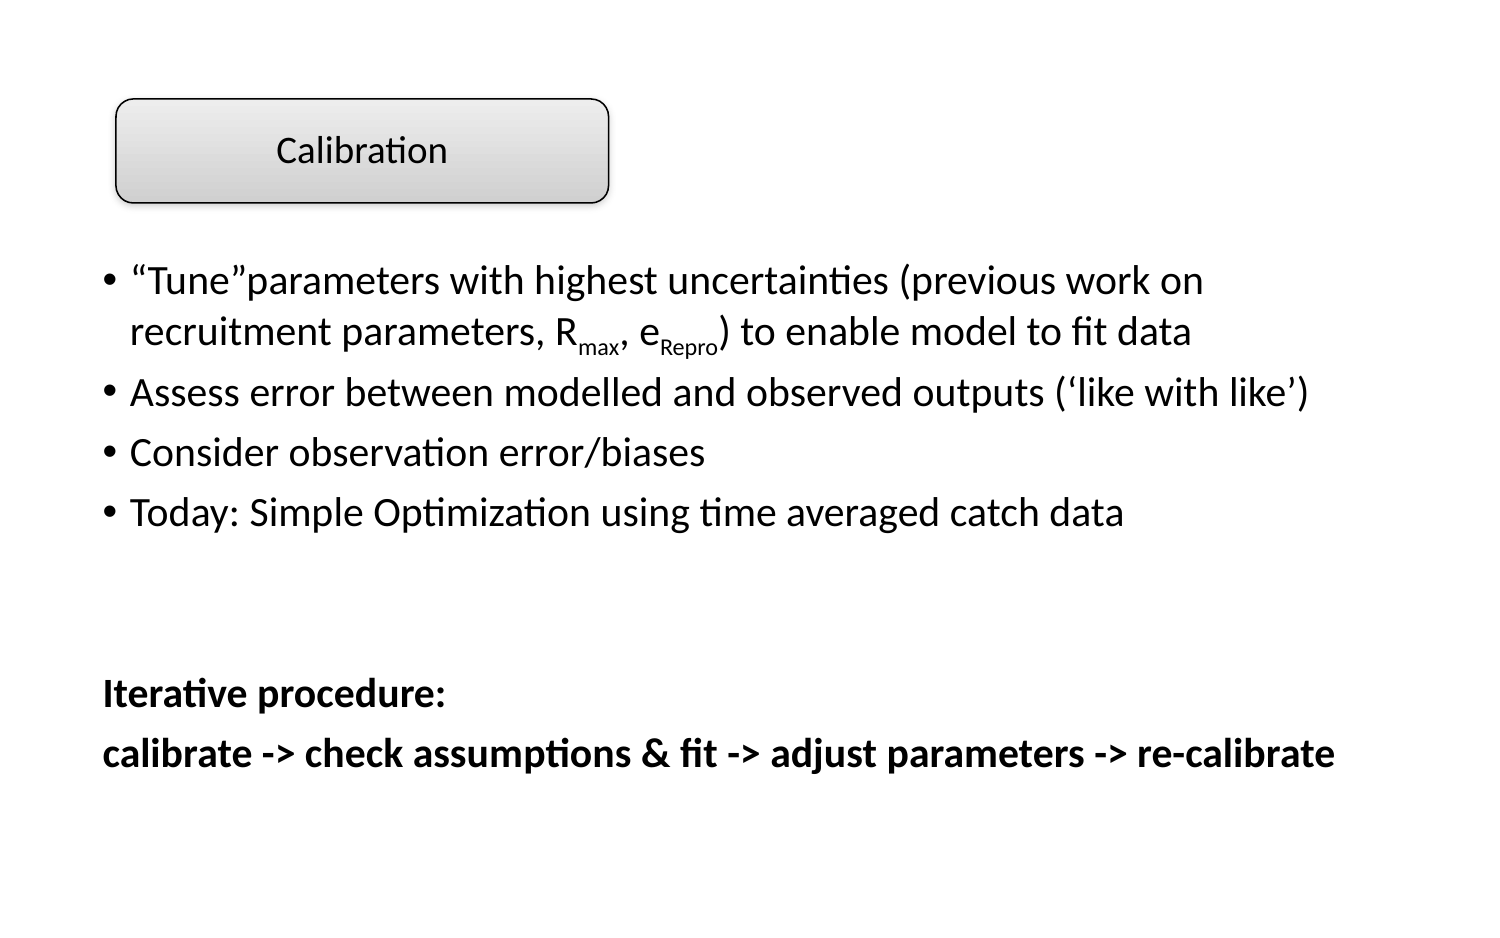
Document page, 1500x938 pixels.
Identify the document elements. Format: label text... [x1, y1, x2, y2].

text_box Calibration [115, 98, 609, 203]
list “Tune”parameters with highest uncertainties (previous work on recruitment parameters, Rmax, eRepro) to enable model to fit data Assess error between modelled and observed outputs (‘like with like’) Consider observation error/biases Today: Simple Optimization using time averaged catch data Iterative procedure: calibrate -> check assumptions & fit -> adjust parameters -> re-calibrate [87, 251, 1382, 787]
